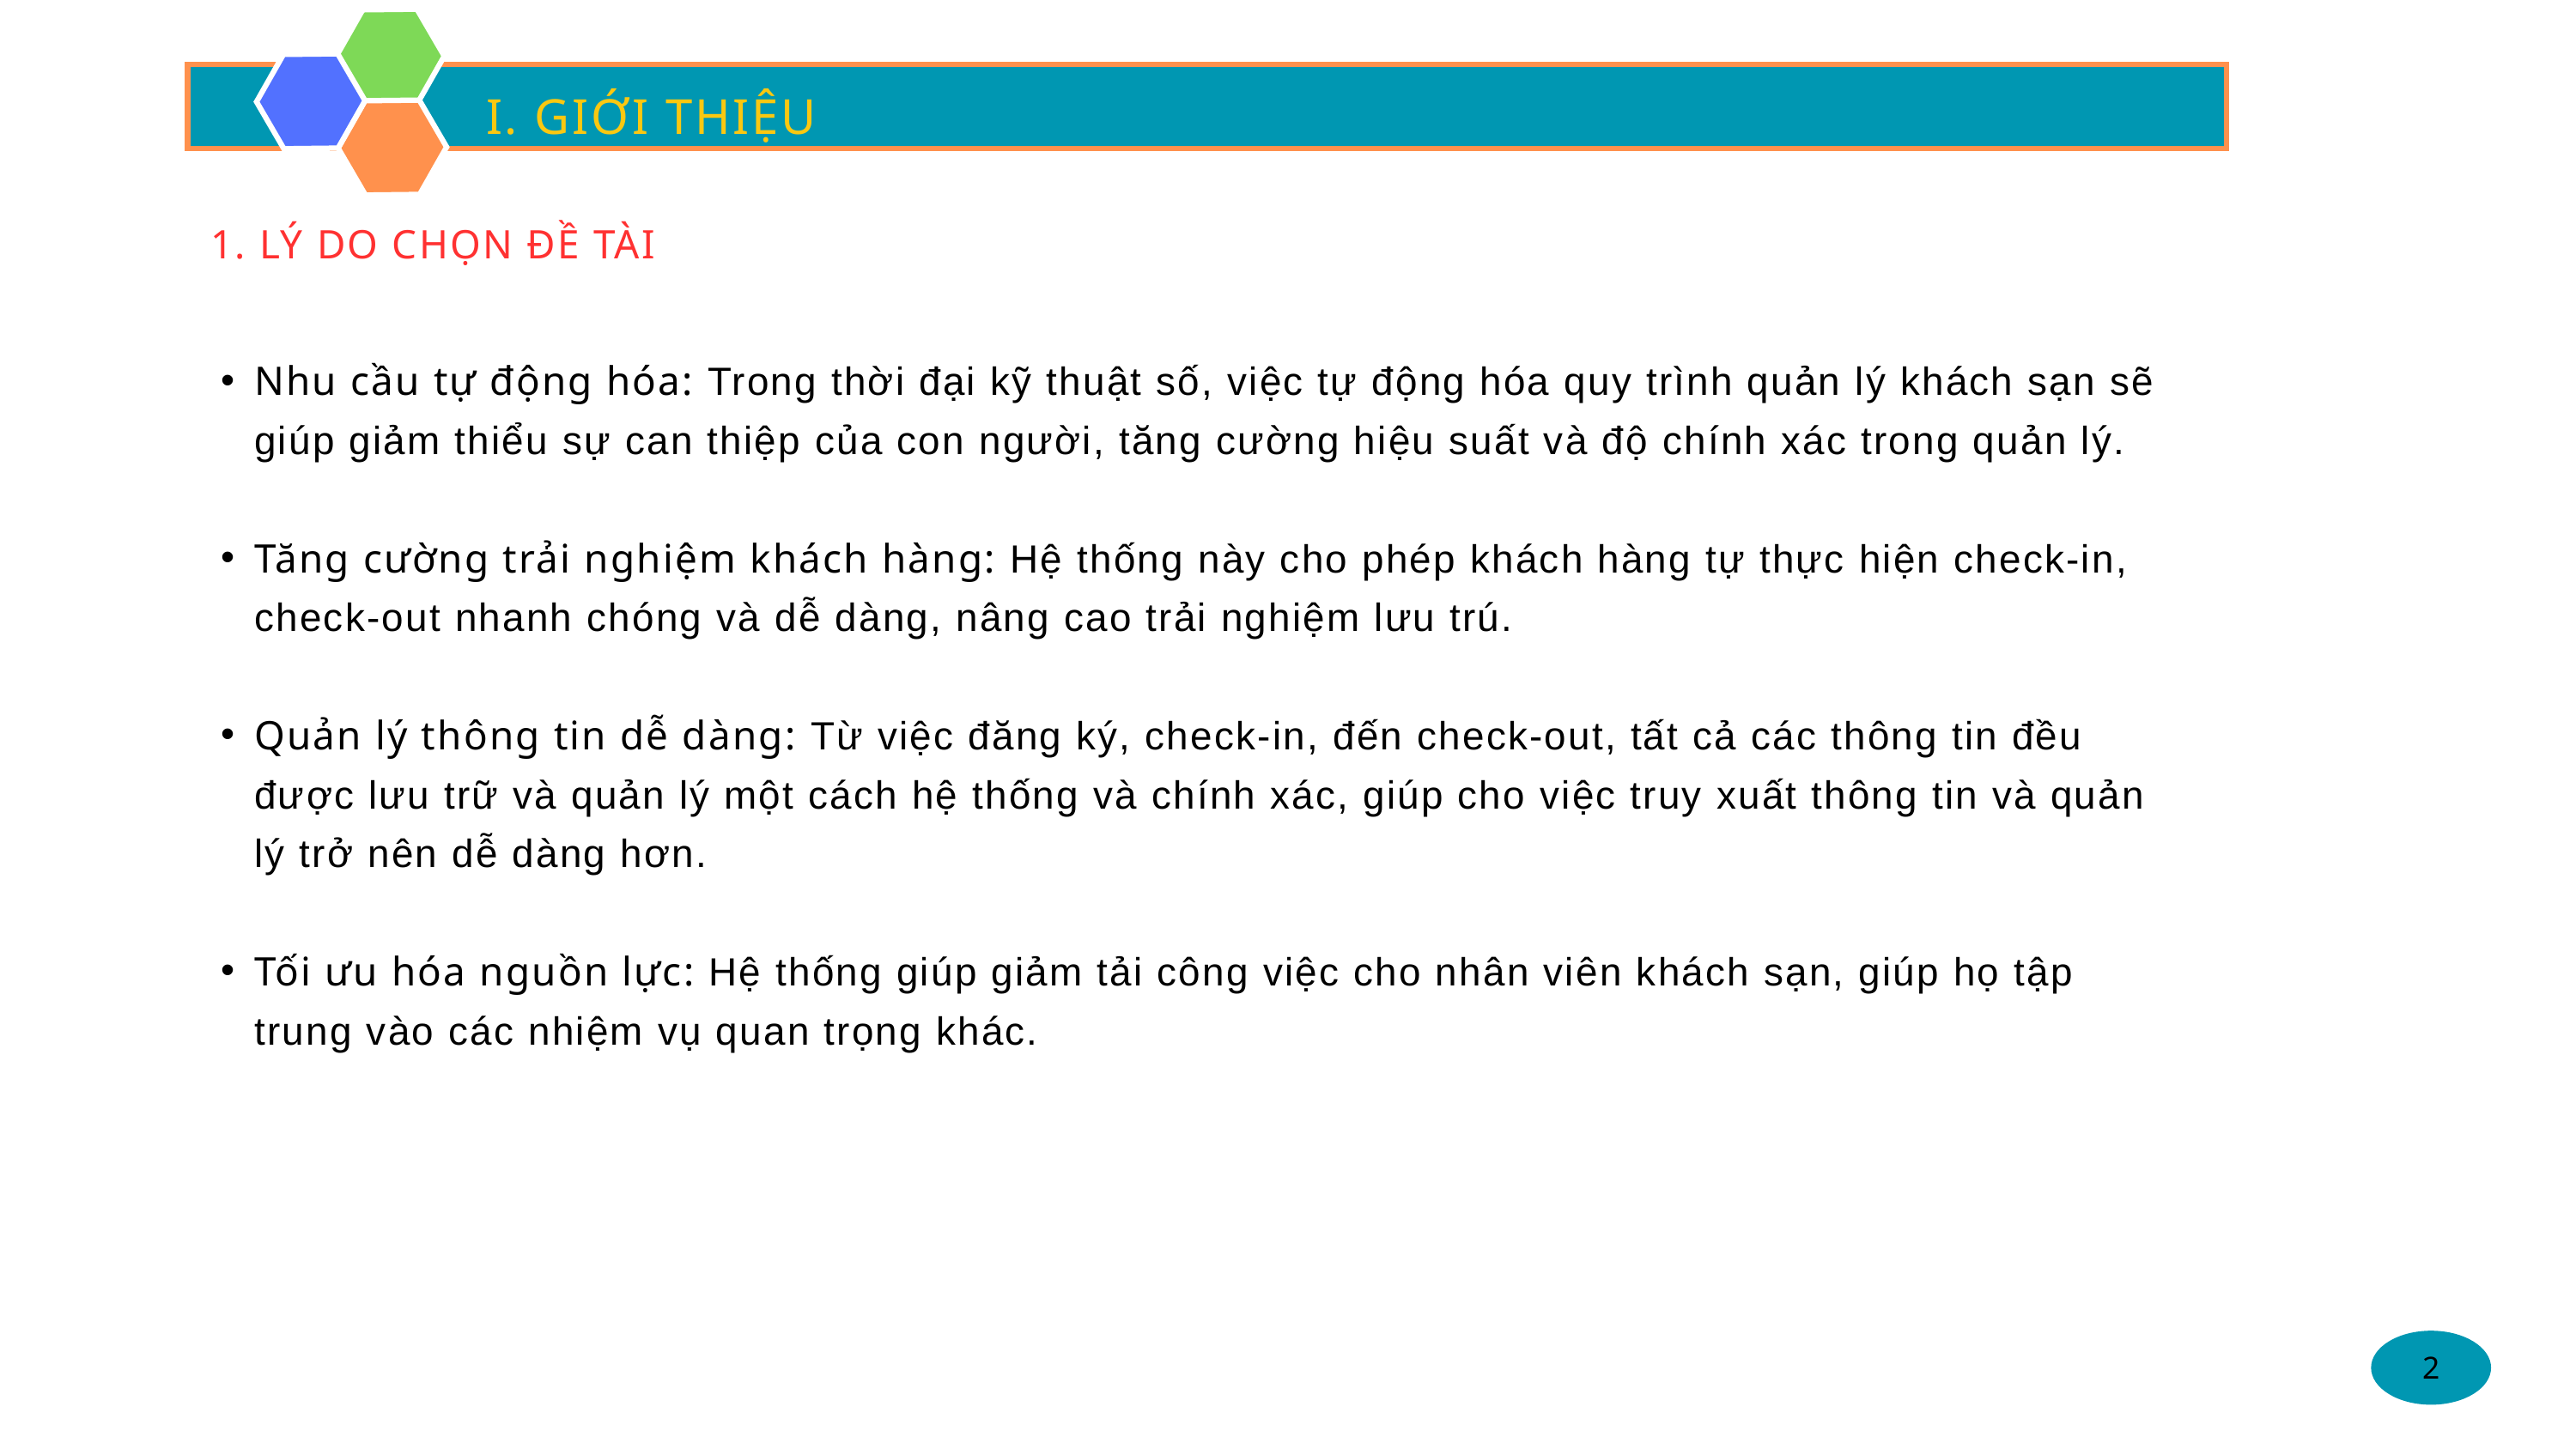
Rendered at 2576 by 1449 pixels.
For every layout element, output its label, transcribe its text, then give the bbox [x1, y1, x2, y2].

text_box 1. LÝ DO CHỌN ĐỀ TÀI [210, 207, 681, 267]
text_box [187, 64, 258, 149]
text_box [345, 93, 440, 203]
text_box Nhu cầu tự động hóa: Trong thời đại kỹ thuật số, việc tự động hóa quy trình quản lý khách sạn sẽ giúp giảm thiểu sự can thiệp của con người, tăng cường hiệu suất và độ chính xác trong quản lý. Tăng cường trải nghiệm khách hàng: Hệ thống này cho phép khách hàng tự thực hiện check-in, check-out nhanh chóng và dễ dàng, nâng cao trải nghiệm lưu trú. Quản lý thông tin dễ dàng: Từ việc đăng ký, check-in, đến check-out, tất cả các thông tin đều được lưu trữ và quản lý một cách hệ thống và chính xác, giúp cho việc truy xuất thông tin và quản lý trở nên dễ dàng hơn. Tối ưu hóa nguồn lực: Hệ thống giúp giảm tải công việc cho nhân viên khách sạn, giúp họ tập trung vào các nhiệm vụ quan trọng khác. [187, 344, 2179, 1113]
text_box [263, 46, 358, 156]
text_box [441, 64, 2227, 149]
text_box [2371, 1330, 2492, 1405]
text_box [343, 2, 438, 91]
